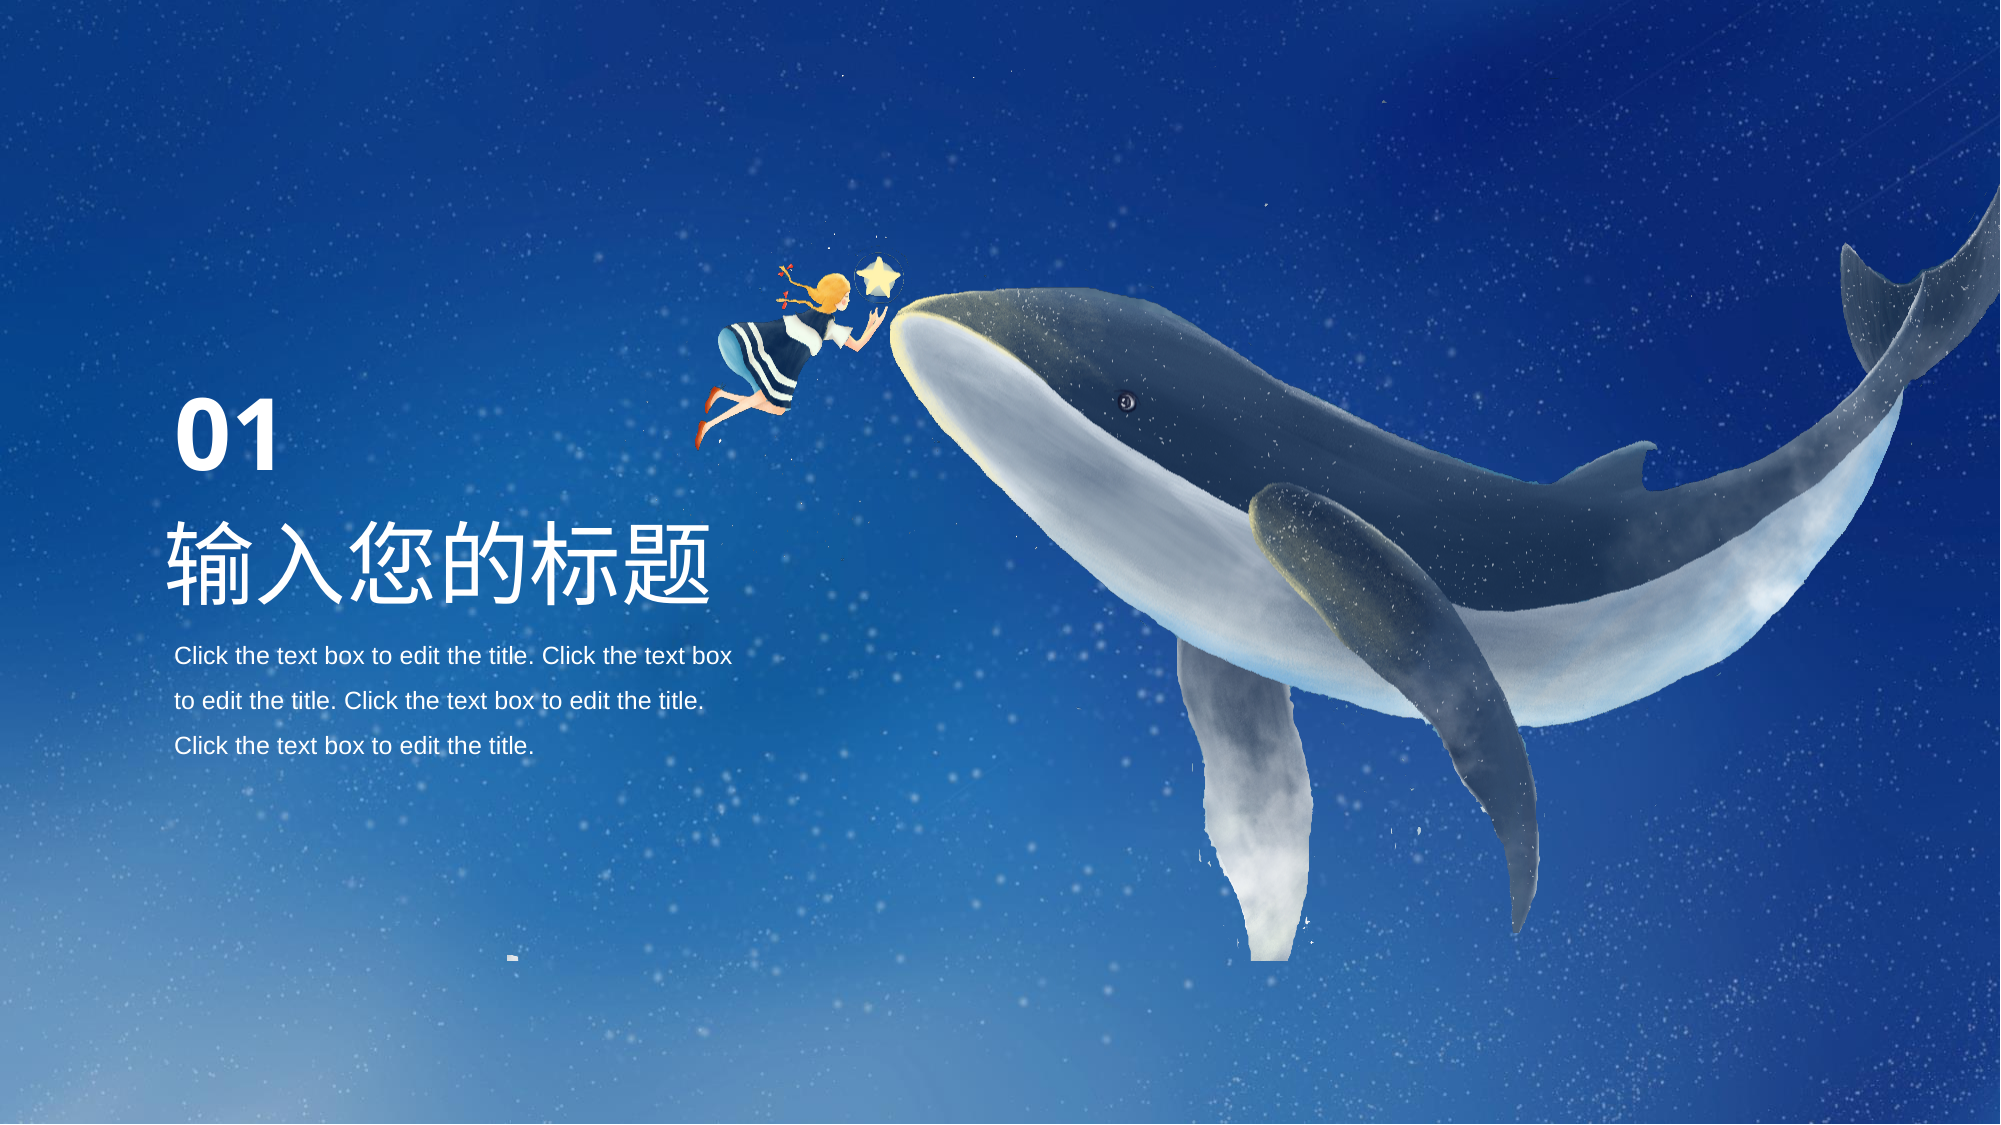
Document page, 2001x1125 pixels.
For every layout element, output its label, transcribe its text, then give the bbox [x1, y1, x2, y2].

text_box 01 [159, 363, 314, 498]
text_box Click the text box to edit the title. Click the text box to edit the title. Click the text box to edit the title. Click the text box to edit the title. [159, 617, 760, 767]
text_box 输入您的标题 [148, 499, 816, 624]
picture [0, 0, 2000, 1124]
